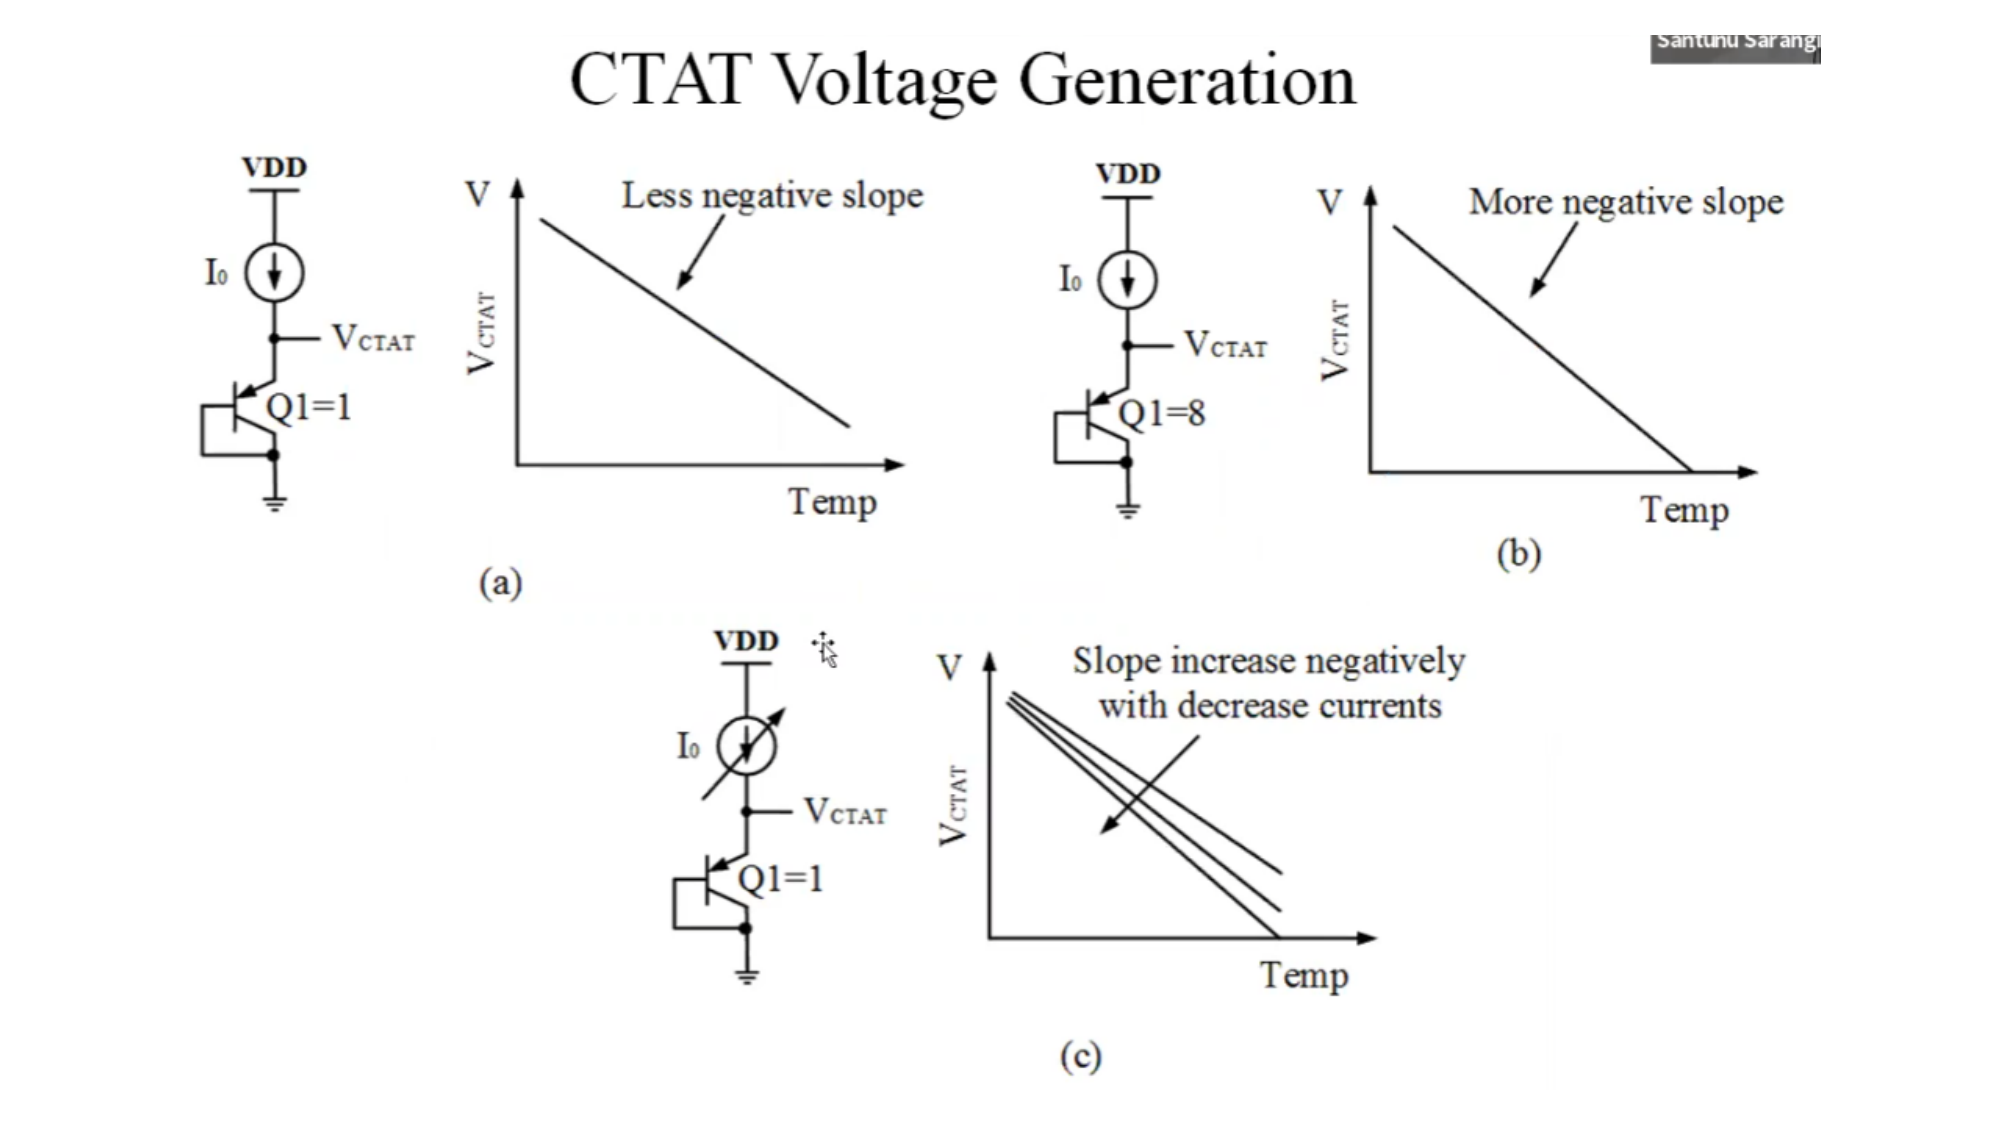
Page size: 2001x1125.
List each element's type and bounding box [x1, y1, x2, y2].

picture [179, 35, 1821, 1090]
